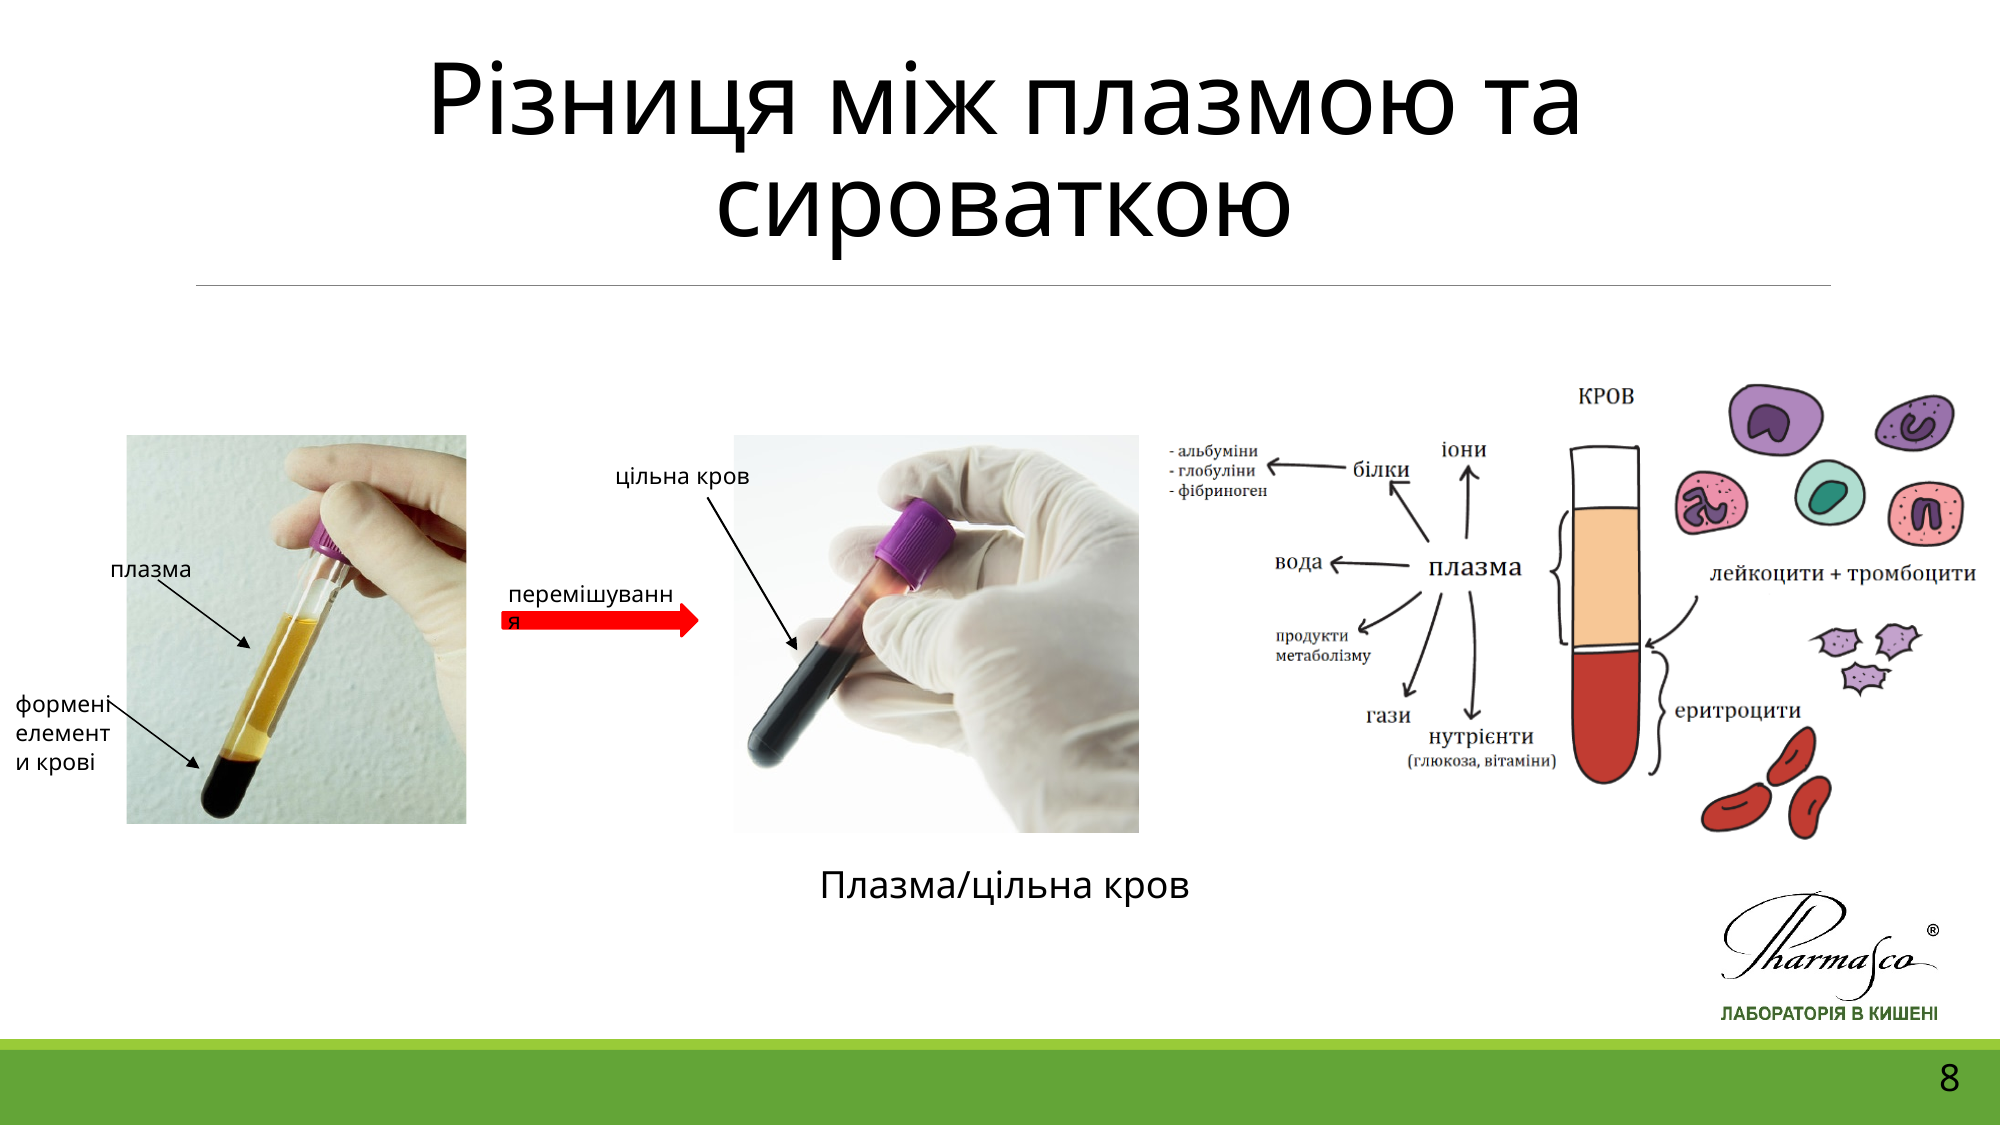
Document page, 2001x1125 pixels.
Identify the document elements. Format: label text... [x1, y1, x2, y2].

text_box [0, 275, 1976, 351]
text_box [599, 434, 1140, 837]
title Різниця між плазмою та сироваткою [180, 26, 1830, 265]
picture [1145, 372, 1996, 859]
text_box [501, 616, 597, 630]
picture [1721, 891, 1939, 1020]
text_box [94, 544, 251, 650]
picture [126, 434, 467, 825]
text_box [0, 679, 200, 790]
text_box перемішування [493, 572, 597, 616]
text_box Плазма/цільна кров [667, 853, 1343, 913]
slide_number 8 [1760, 1049, 1976, 1110]
